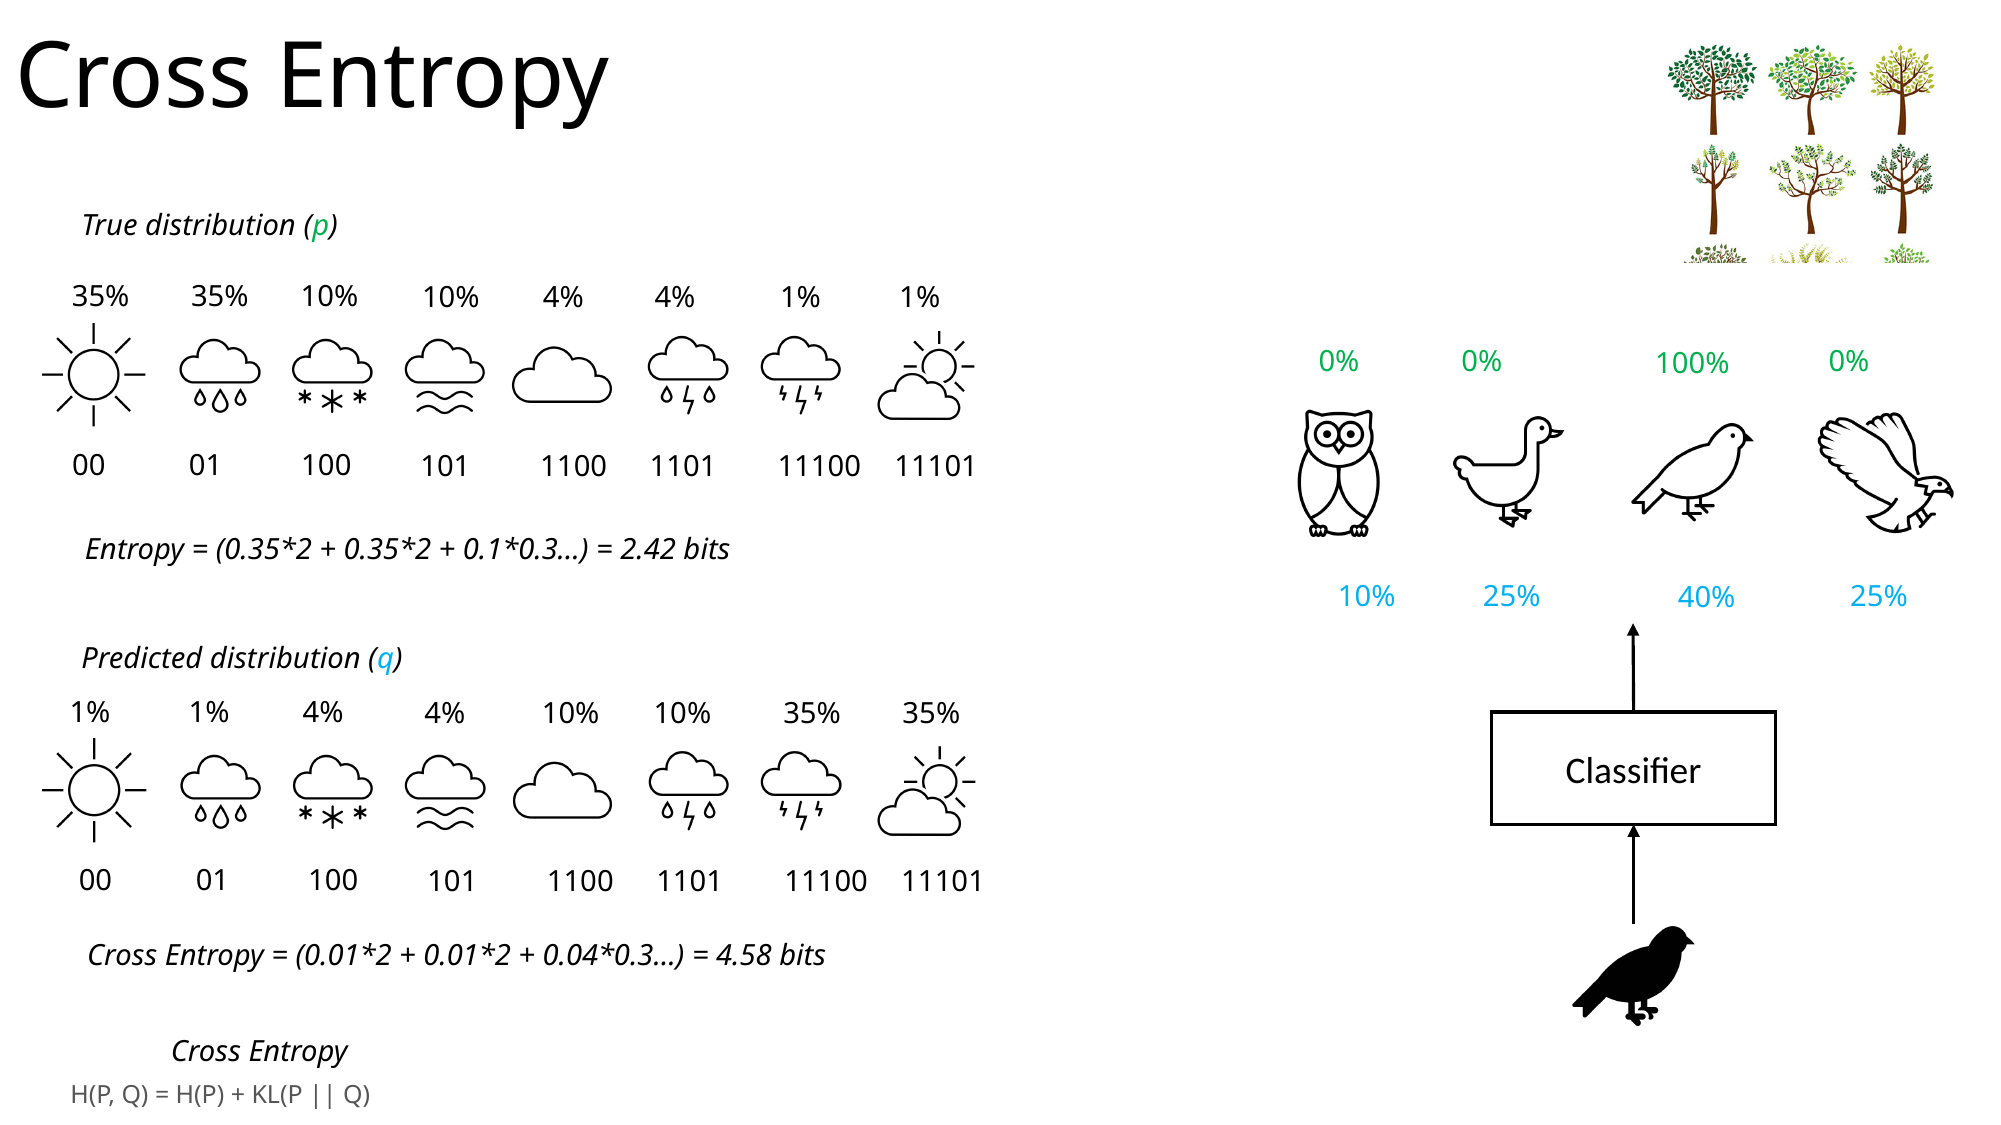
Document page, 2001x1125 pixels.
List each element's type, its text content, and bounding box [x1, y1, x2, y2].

text_box 1101 [649, 447, 717, 483]
text_box Cross Entropy = (0.01*2 + 0.01*2 + 0.04*0.3…) = 4.58 bits [87, 936, 835, 972]
picture [1659, 36, 1944, 263]
picture [632, 733, 858, 847]
text_box 11101 [894, 447, 979, 483]
picture [1617, 397, 1768, 548]
text_box 101 [427, 862, 478, 898]
text_box 10% [300, 277, 359, 313]
text_box Classifier [1491, 711, 1776, 825]
text_box 25% [1850, 577, 1909, 613]
picture [1263, 397, 1414, 548]
text_box 11100 [784, 862, 869, 898]
text_box 11101 [901, 862, 985, 898]
text_box Predicted distribution (q) [81, 639, 403, 675]
text_box 0% [1828, 342, 1870, 378]
picture [631, 318, 857, 431]
text_box 35% [783, 694, 842, 730]
text_box 100 [308, 861, 359, 897]
text_box 1% [899, 278, 941, 314]
picture [37, 733, 151, 847]
picture [505, 318, 619, 431]
text_box 4% [424, 694, 466, 730]
picture [1434, 397, 1585, 548]
text_box 1% [780, 278, 821, 314]
text_box 1100 [546, 862, 614, 898]
text_box 11100 [777, 447, 862, 483]
text_box 10% [541, 694, 600, 730]
text_box 01 [188, 446, 223, 482]
text_box 35% [191, 277, 249, 313]
picture [506, 733, 619, 847]
text_box H(P, Q) = H(P) + KL(P || Q) [70, 1078, 371, 1109]
text_box 10% [1337, 577, 1396, 613]
text_box True distribution (p) [81, 206, 338, 242]
text_box 1101 [656, 862, 724, 898]
text_box 100 [301, 446, 352, 482]
picture [1808, 397, 1959, 548]
text_box 101 [420, 447, 471, 483]
text_box Entropy = (0.35*2 + 0.35*2 + 0.1*0.3…) = 2.42 bits [84, 529, 739, 565]
text_box 00 [71, 446, 106, 482]
text_box 40% [1677, 578, 1736, 614]
text_box 35% [902, 694, 961, 730]
picture [871, 318, 984, 431]
text_box 0% [1318, 342, 1360, 378]
text_box 01 [195, 861, 230, 897]
text_box 4% [654, 278, 696, 314]
title Cross Entropy [0, 0, 2000, 157]
text_box 00 [78, 861, 113, 897]
text_box 0% [1461, 342, 1503, 378]
text_box 100% [1655, 343, 1730, 379]
text_box 10% [653, 694, 712, 730]
text_box 4% [542, 278, 585, 314]
text_box 4% [302, 693, 344, 729]
text_box 1100 [540, 447, 608, 483]
text_box 10% [422, 278, 480, 314]
text_box 25% [1482, 577, 1541, 613]
text_box 1% [69, 693, 111, 729]
text_box 35% [71, 277, 130, 313]
picture [164, 737, 502, 850]
picture [1558, 900, 1709, 1051]
picture [37, 318, 150, 431]
picture [163, 321, 501, 434]
picture [871, 733, 985, 847]
text_box 1% [188, 693, 230, 729]
